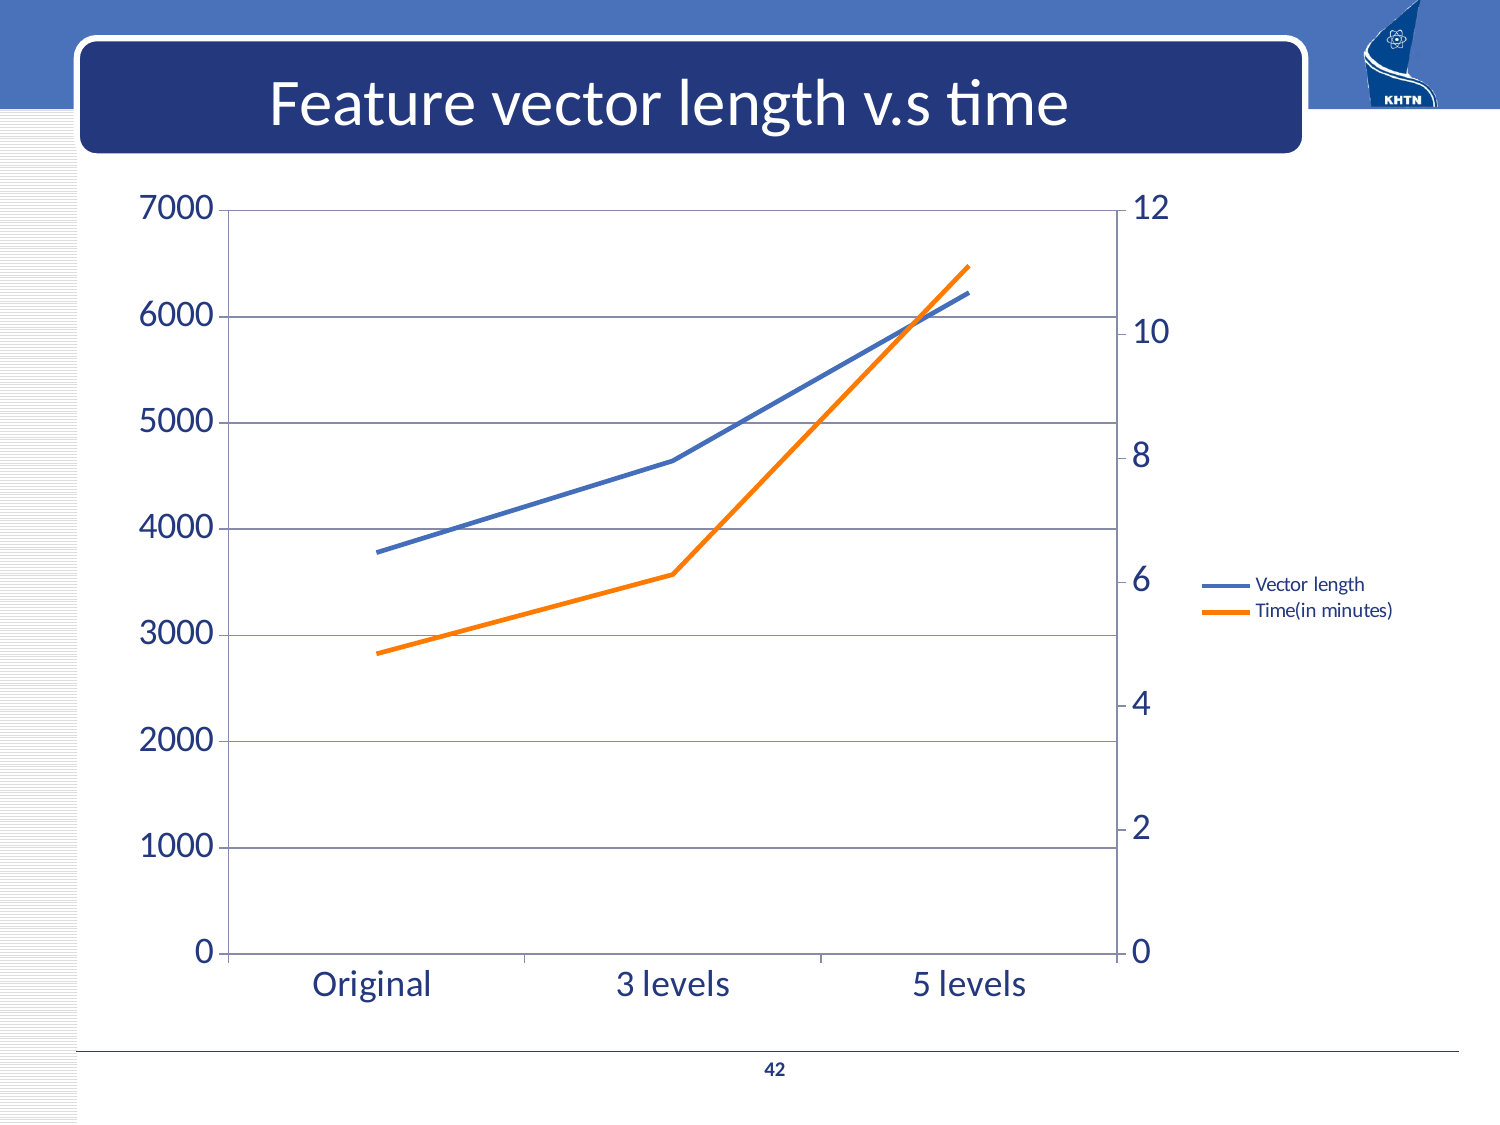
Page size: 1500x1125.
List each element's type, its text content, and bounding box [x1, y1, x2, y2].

title Feature vector length v.s time [89, 52, 1265, 145]
picture [1313, 0, 1490, 109]
slide_number 42 [600, 1047, 950, 1083]
chart [112, 174, 1413, 1024]
